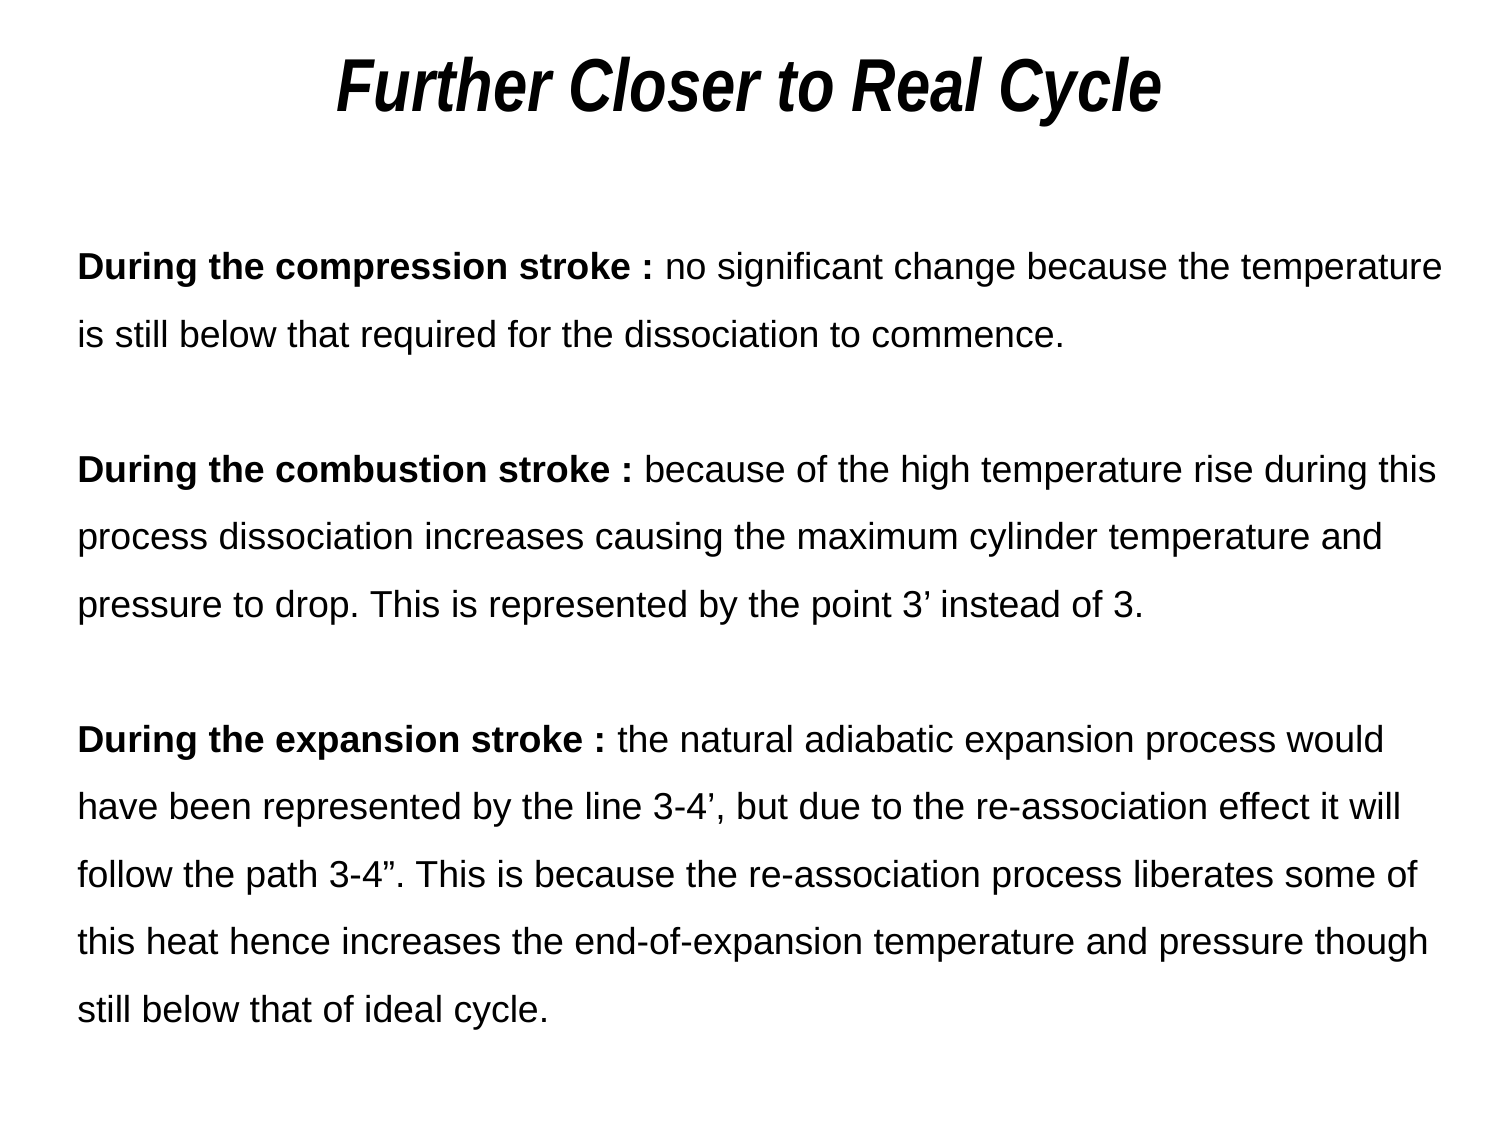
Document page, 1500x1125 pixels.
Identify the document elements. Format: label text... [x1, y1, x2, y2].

title Further Closer to Real Cycle [74, 10, 1426, 154]
text_box During the compression stroke : no significant change because the temperature is still below that required for the dissociation to commence. During the combustion stroke : because of the high temperature rise during this process dissociation increases causing the maximum cylinder temperature and pressure to drop. This is represented by the point 3’ instead of 3. During the expansion stroke : the natural adiabatic expansion process would have been represented by the line 3-4’, but due to the re-association effect it will follow the path 3-4”. This is because the re-association process liberates some of this heat hence increases the end-of-expansion temperature and pressure though still below that of ideal cycle. [62, 212, 1463, 1038]
